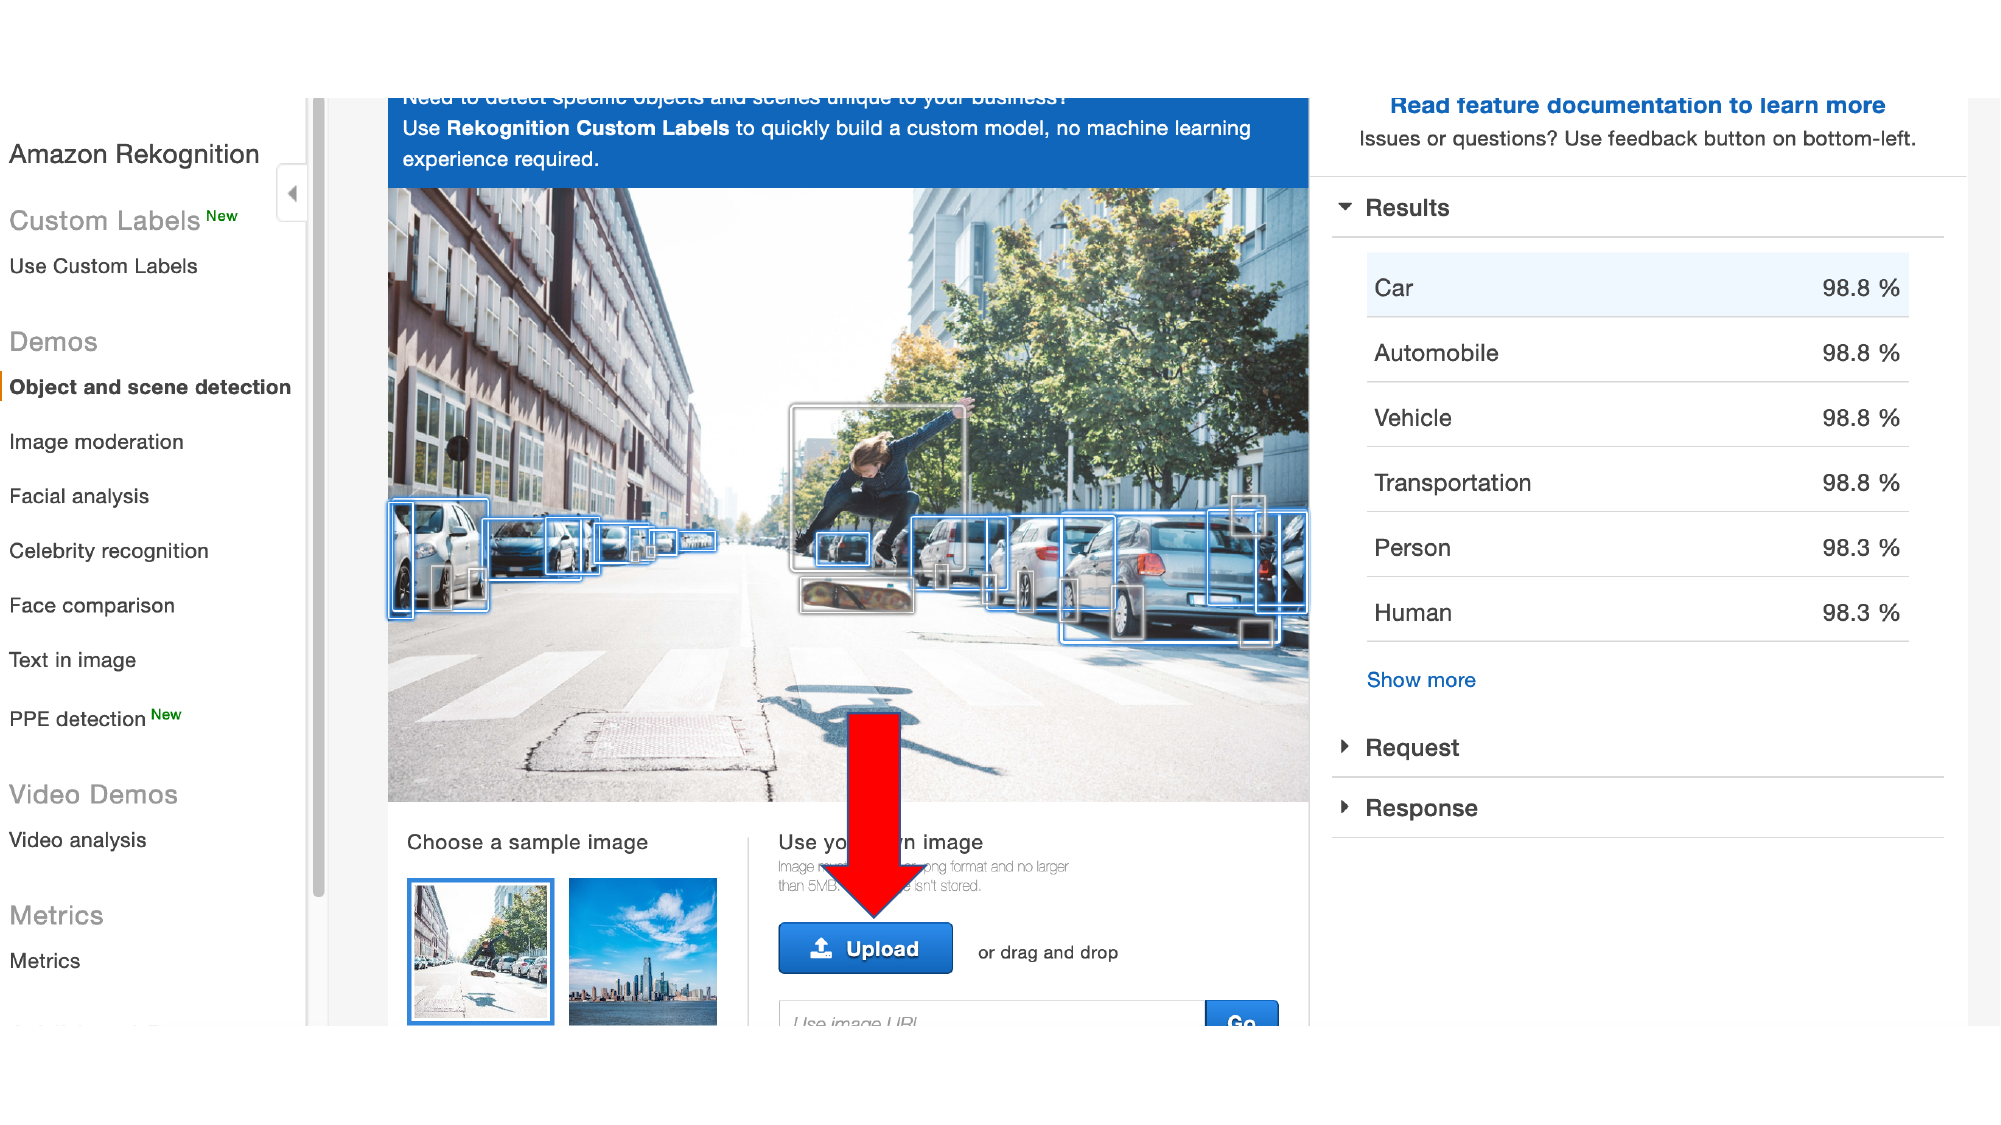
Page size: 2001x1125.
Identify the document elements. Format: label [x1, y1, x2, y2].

picture [0, 98, 2000, 1026]
